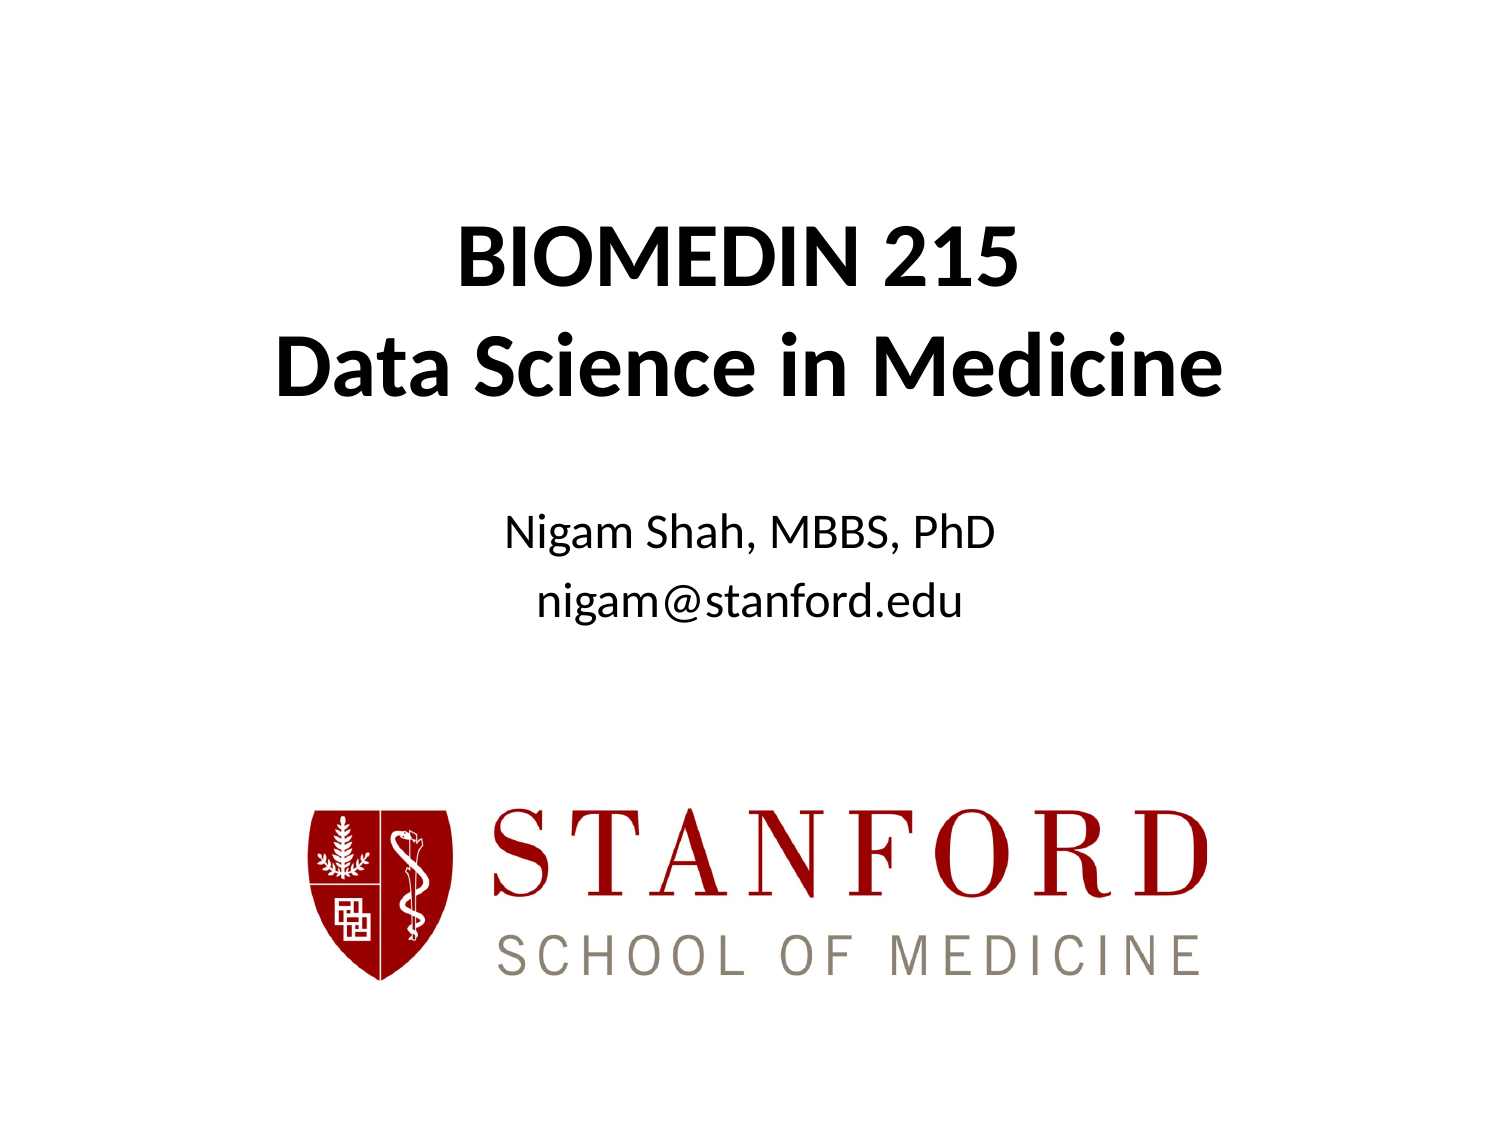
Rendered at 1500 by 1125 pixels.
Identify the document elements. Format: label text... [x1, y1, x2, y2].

text_box [758, 863, 789, 914]
picture [307, 806, 1208, 987]
title BIOMEDIN 215 Data Science in Medicine [112, 187, 1388, 429]
subtitle Nigam Shah, MBBS, PhD nigam@stanford.edu [225, 475, 1275, 651]
